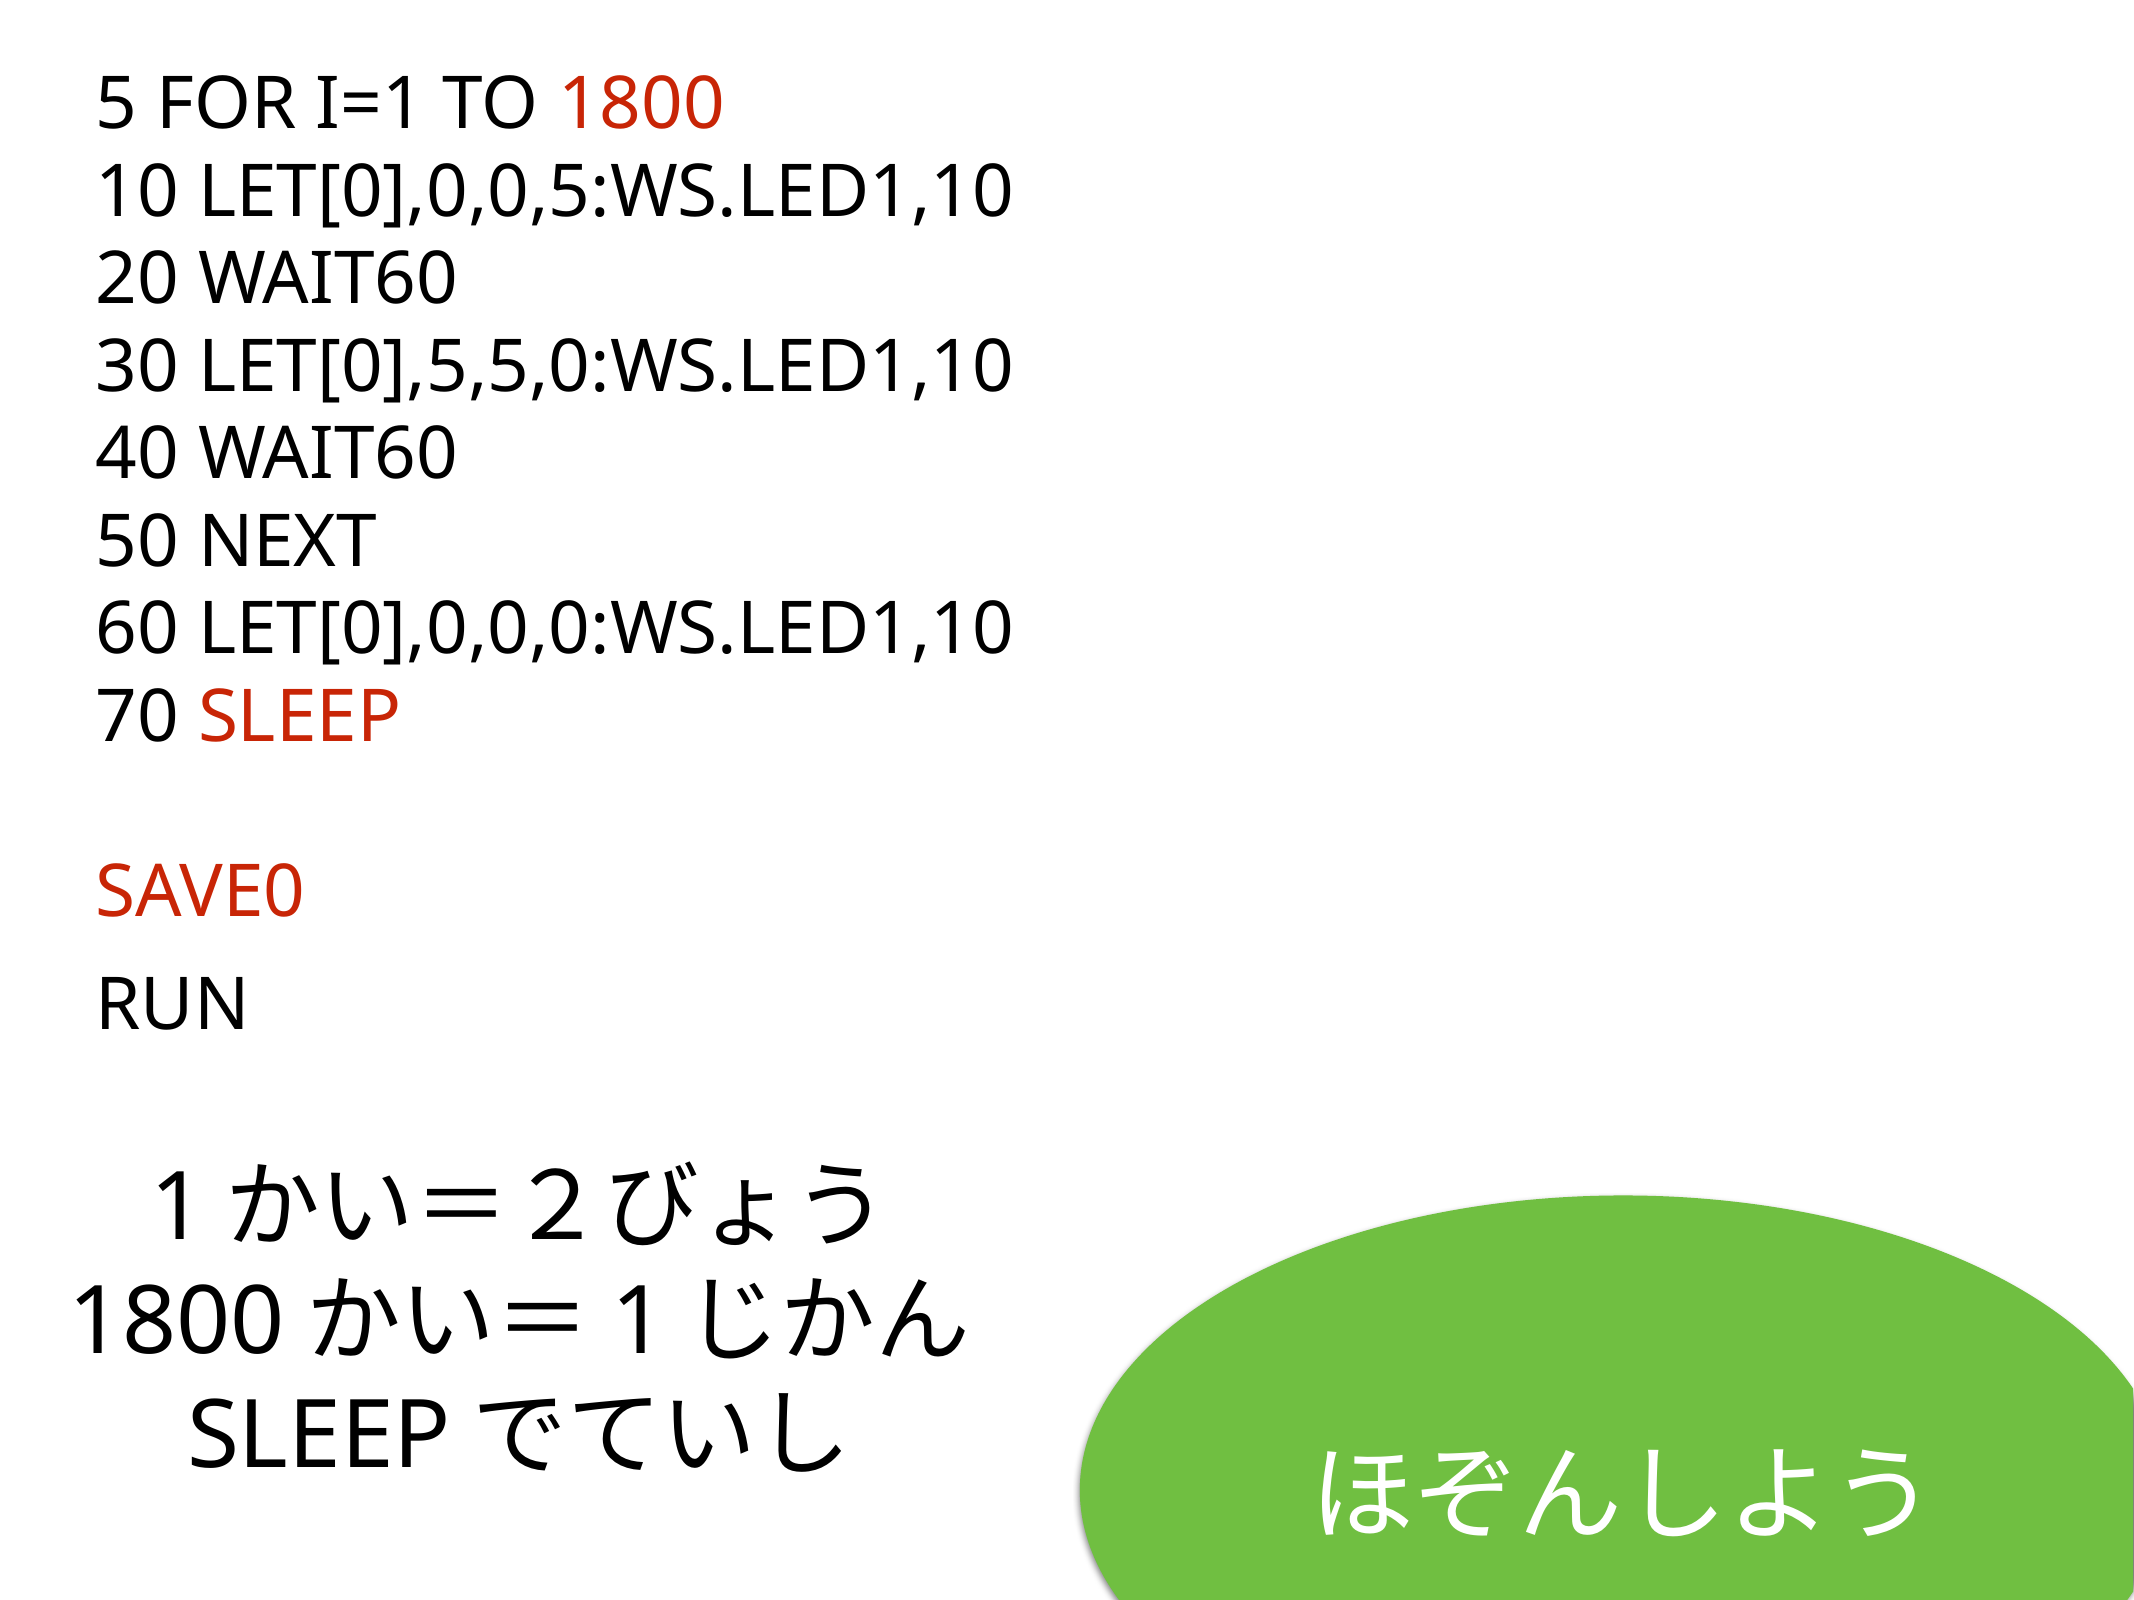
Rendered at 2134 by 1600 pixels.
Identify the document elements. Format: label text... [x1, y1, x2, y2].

title 1かい＝２びょう 1800かい＝1じかん SLEEPでていし [10, 1096, 1028, 1535]
text_box ほぞんしよう [1079, 1195, 2134, 1600]
text_box 5 FOR I=1 TO 1800 10 LET[0],0,0,5:WS.LED1,10 20 WAIT60 30 LET[0],5,5,0:WS.LED1,10 40 WAIT60 50 NEXT 60 LET[0],0,0,0:WS.LED1,10 70 SLEEP SAVE0 RUN [87, 47, 2134, 1053]
